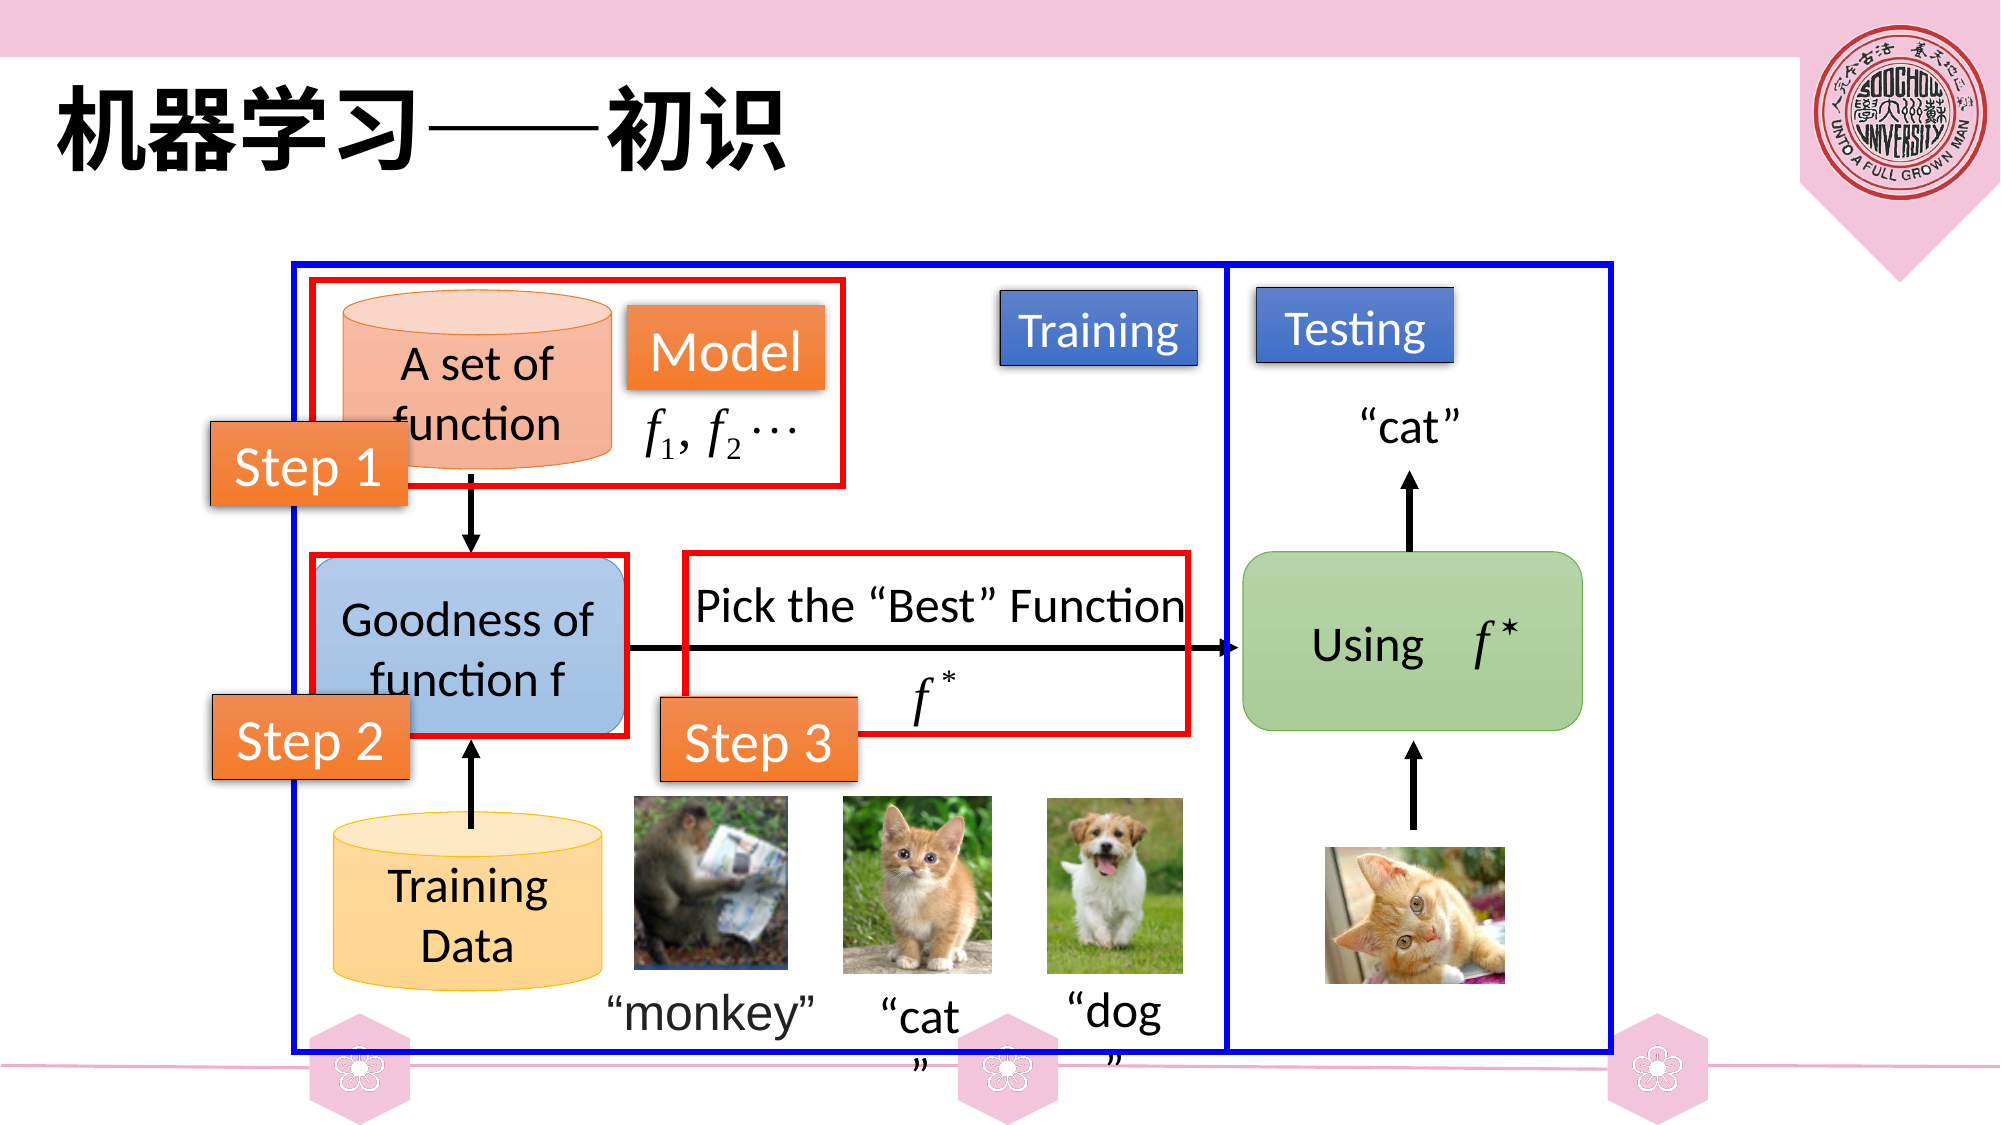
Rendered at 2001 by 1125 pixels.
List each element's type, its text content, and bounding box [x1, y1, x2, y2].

text_box [293, 648, 1226, 1052]
text_box “dog” [1048, 1052, 1180, 1105]
text_box Step 1 [210, 421, 408, 506]
text_box [312, 555, 628, 736]
picture [331, 1052, 387, 1093]
title 机器学习——初识 [40, 25, 1766, 243]
picture [1047, 798, 1183, 974]
picture [1325, 847, 1505, 984]
text_box “cat” [854, 1052, 986, 1111]
text_box [293, 264, 1226, 689]
picture [1811, 23, 1989, 202]
text_box Step 2 [211, 694, 410, 780]
text_box Testing [1256, 287, 1454, 363]
text_box Step 3 [659, 696, 858, 782]
text_box Training [999, 290, 1198, 366]
picture [843, 796, 992, 974]
picture [986, 1052, 1035, 1093]
text_box [312, 280, 843, 486]
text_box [627, 393, 810, 469]
text_box [685, 648, 1188, 734]
picture [634, 796, 788, 970]
text_box [1226, 264, 1611, 1052]
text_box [895, 657, 967, 738]
picture [1629, 1043, 1685, 1093]
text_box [1456, 601, 1528, 682]
text_box [685, 553, 1188, 647]
